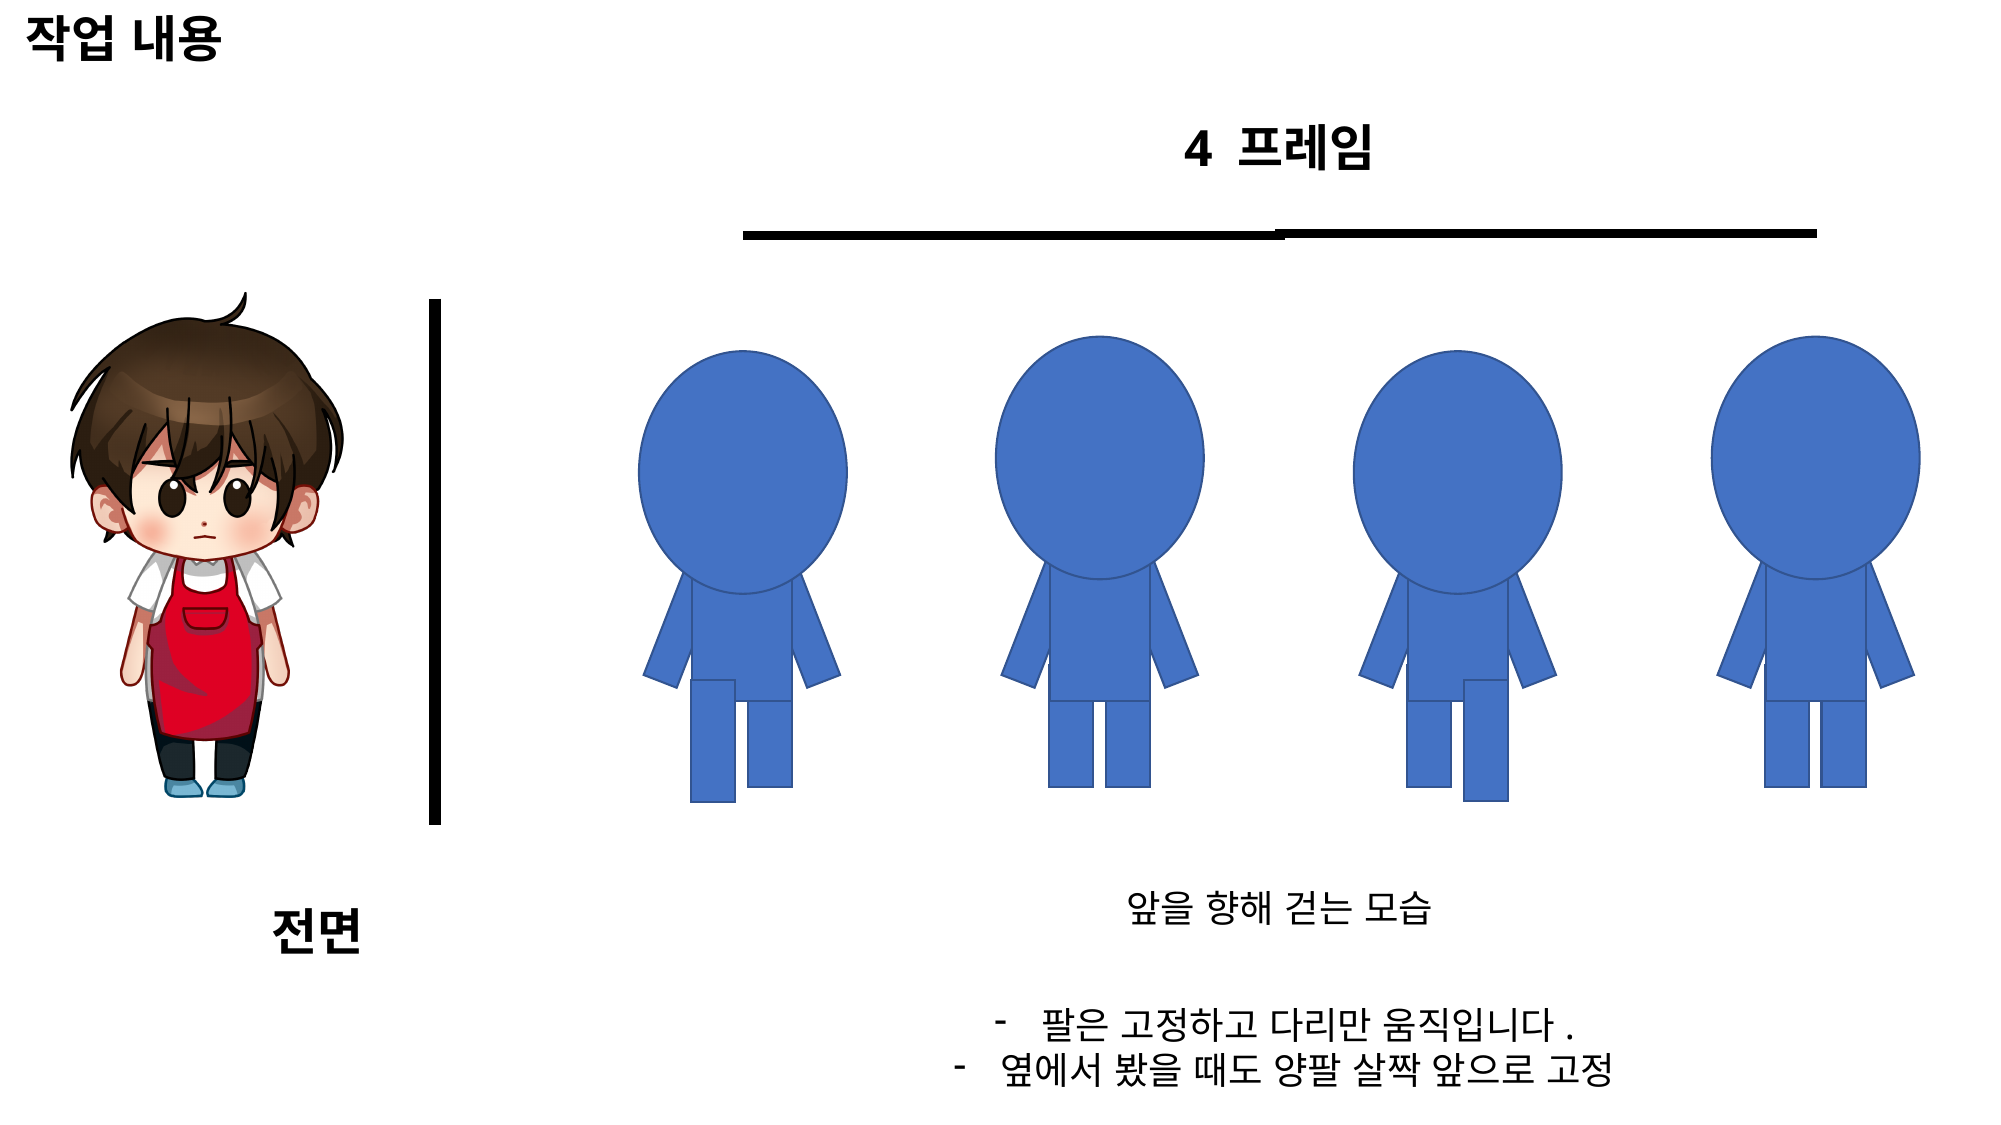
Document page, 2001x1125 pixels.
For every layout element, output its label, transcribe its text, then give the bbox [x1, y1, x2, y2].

picture [45, 275, 377, 828]
text_box 4 프레임 [1281, 109, 1422, 185]
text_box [1711, 336, 1920, 787]
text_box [666, 554, 818, 802]
text_box 4 프레임 [1138, 109, 1278, 185]
text_box 전면 [241, 893, 393, 969]
text_box 팔은 고정하고 다리만 움직입니다. 옆에서 봤을 때도 양팔 살짝 앞으로 고정 [747, 994, 1822, 1100]
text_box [1353, 351, 1562, 802]
text_box [637, 350, 848, 558]
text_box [995, 336, 1204, 787]
text_box 작업 내용 [11, 0, 239, 75]
text_box 앞을 향해 걷는 모습 [742, 878, 1817, 938]
